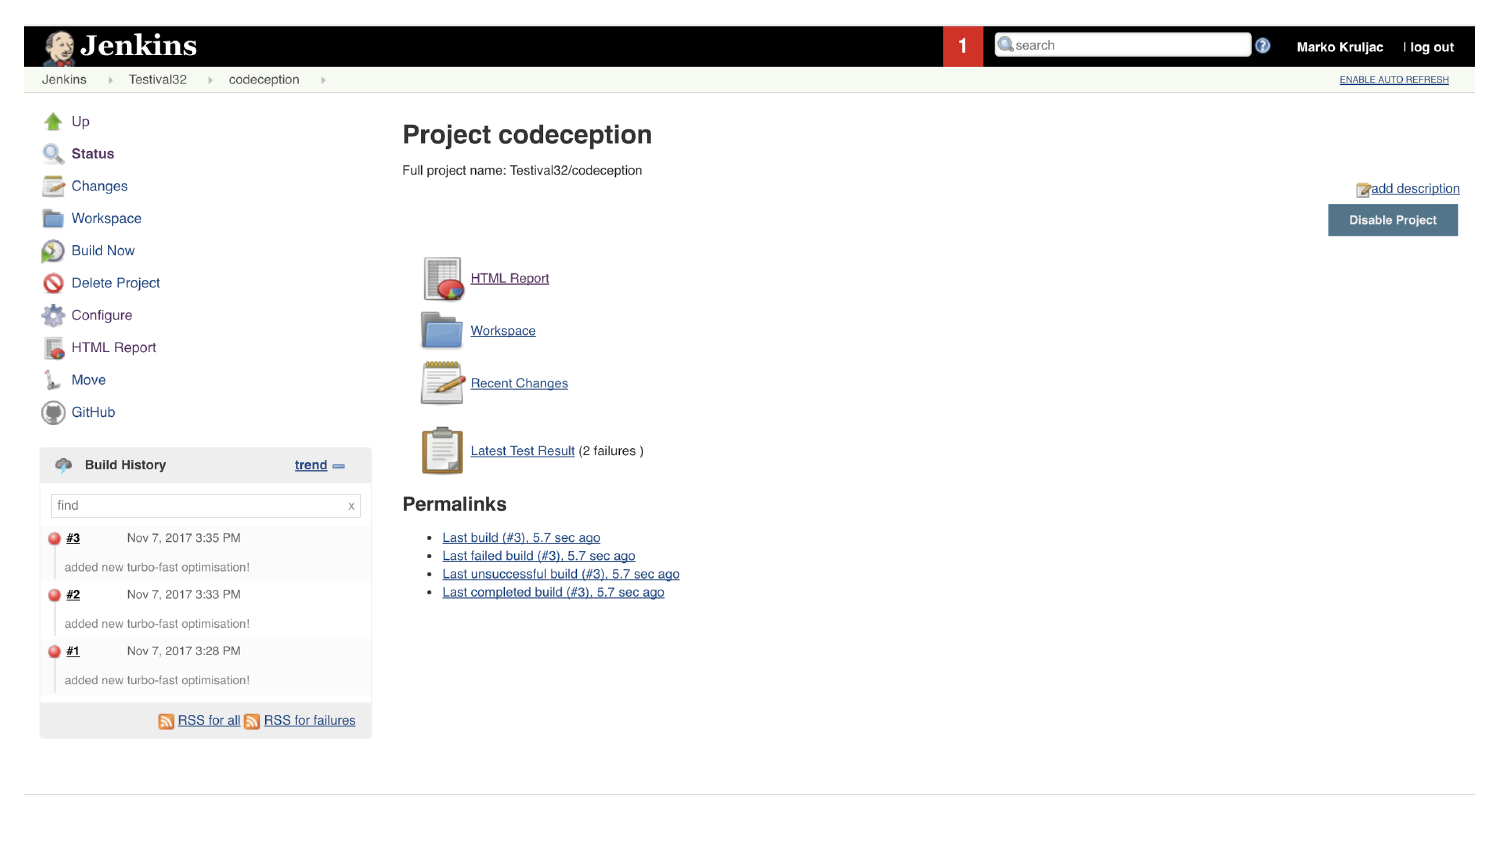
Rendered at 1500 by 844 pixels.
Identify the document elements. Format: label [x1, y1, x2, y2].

picture [24, 24, 1476, 795]
